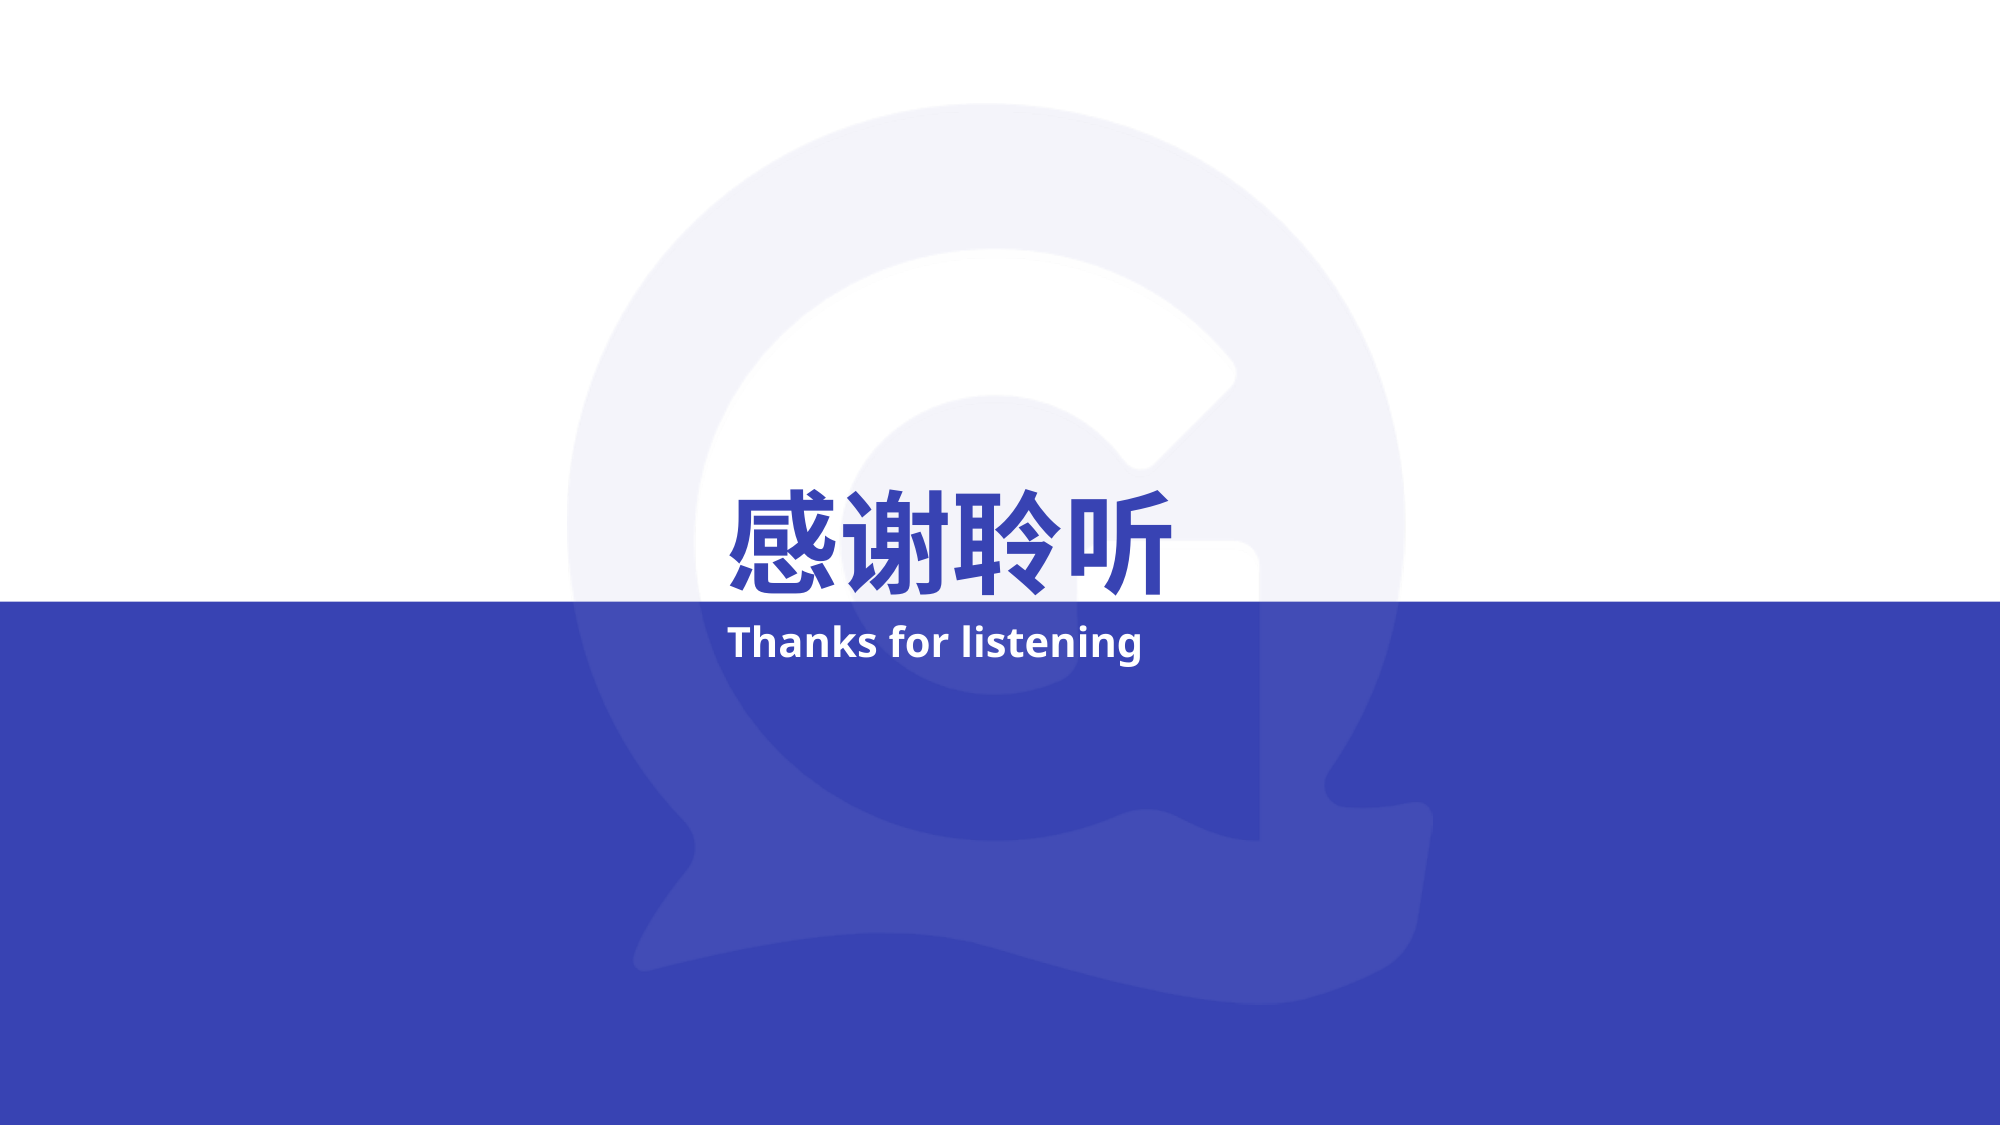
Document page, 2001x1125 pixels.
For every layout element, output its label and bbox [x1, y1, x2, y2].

picture [567, 103, 1433, 1005]
text_box [0, 601, 2000, 1125]
